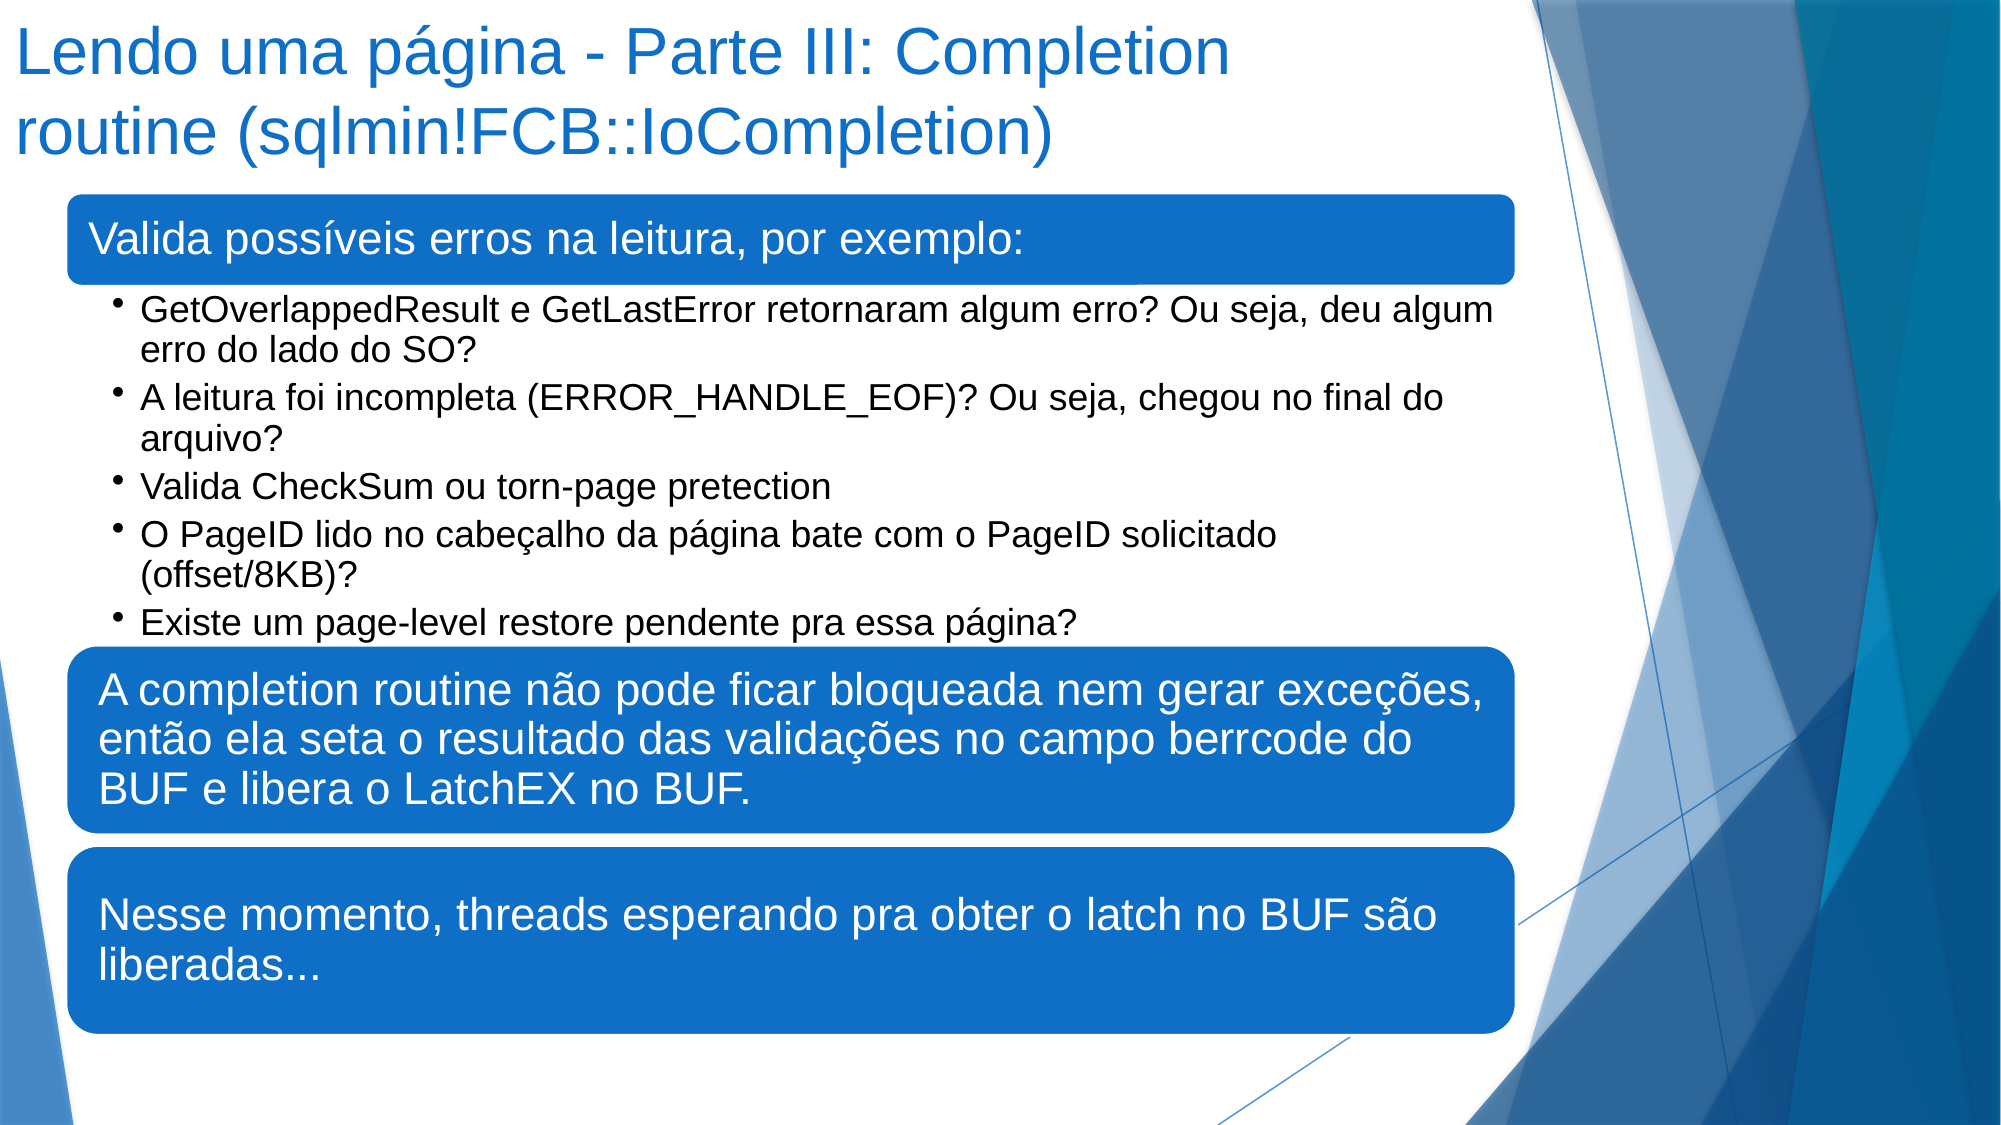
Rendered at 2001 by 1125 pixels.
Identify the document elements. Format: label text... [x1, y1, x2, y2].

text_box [65, 185, 1517, 1043]
title Lendo uma página - Parte III: Completion routine (sqlmin!FCB::IoCompletion) [0, 0, 1451, 217]
